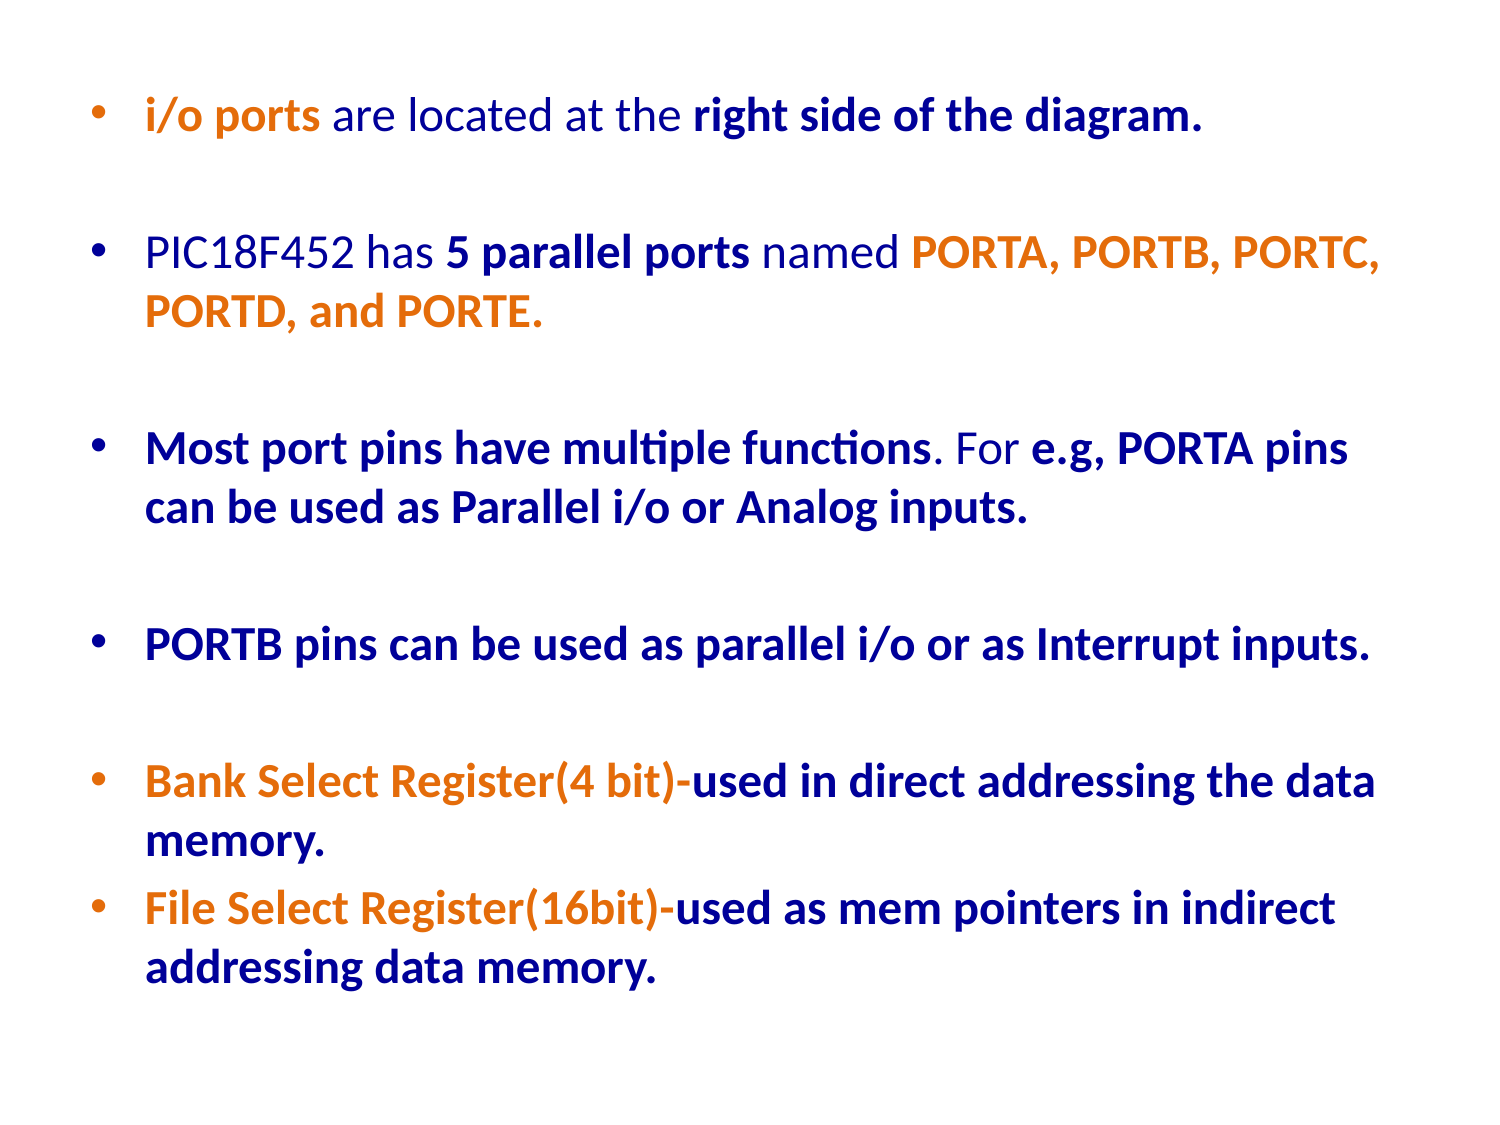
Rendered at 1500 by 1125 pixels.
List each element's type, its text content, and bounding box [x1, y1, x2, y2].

list i/o ports are located at the right side of the diagram. PIC18F452 has 5 parallel ports named PORTA, PORTB, PORTC, PORTD, and PORTE. Most port pins have multiple functions. For e.g, PORTA pins can be used as Parallel i/o or Analog inputs. PORTB pins can be used as parallel i/o or as Interrupt inputs. Bank Select Register(4 bit)-used in direct addressing the data memory. File Select Register(16bit)-used as mem pointers in indirect addressing data memory. [75, 75, 1425, 1005]
